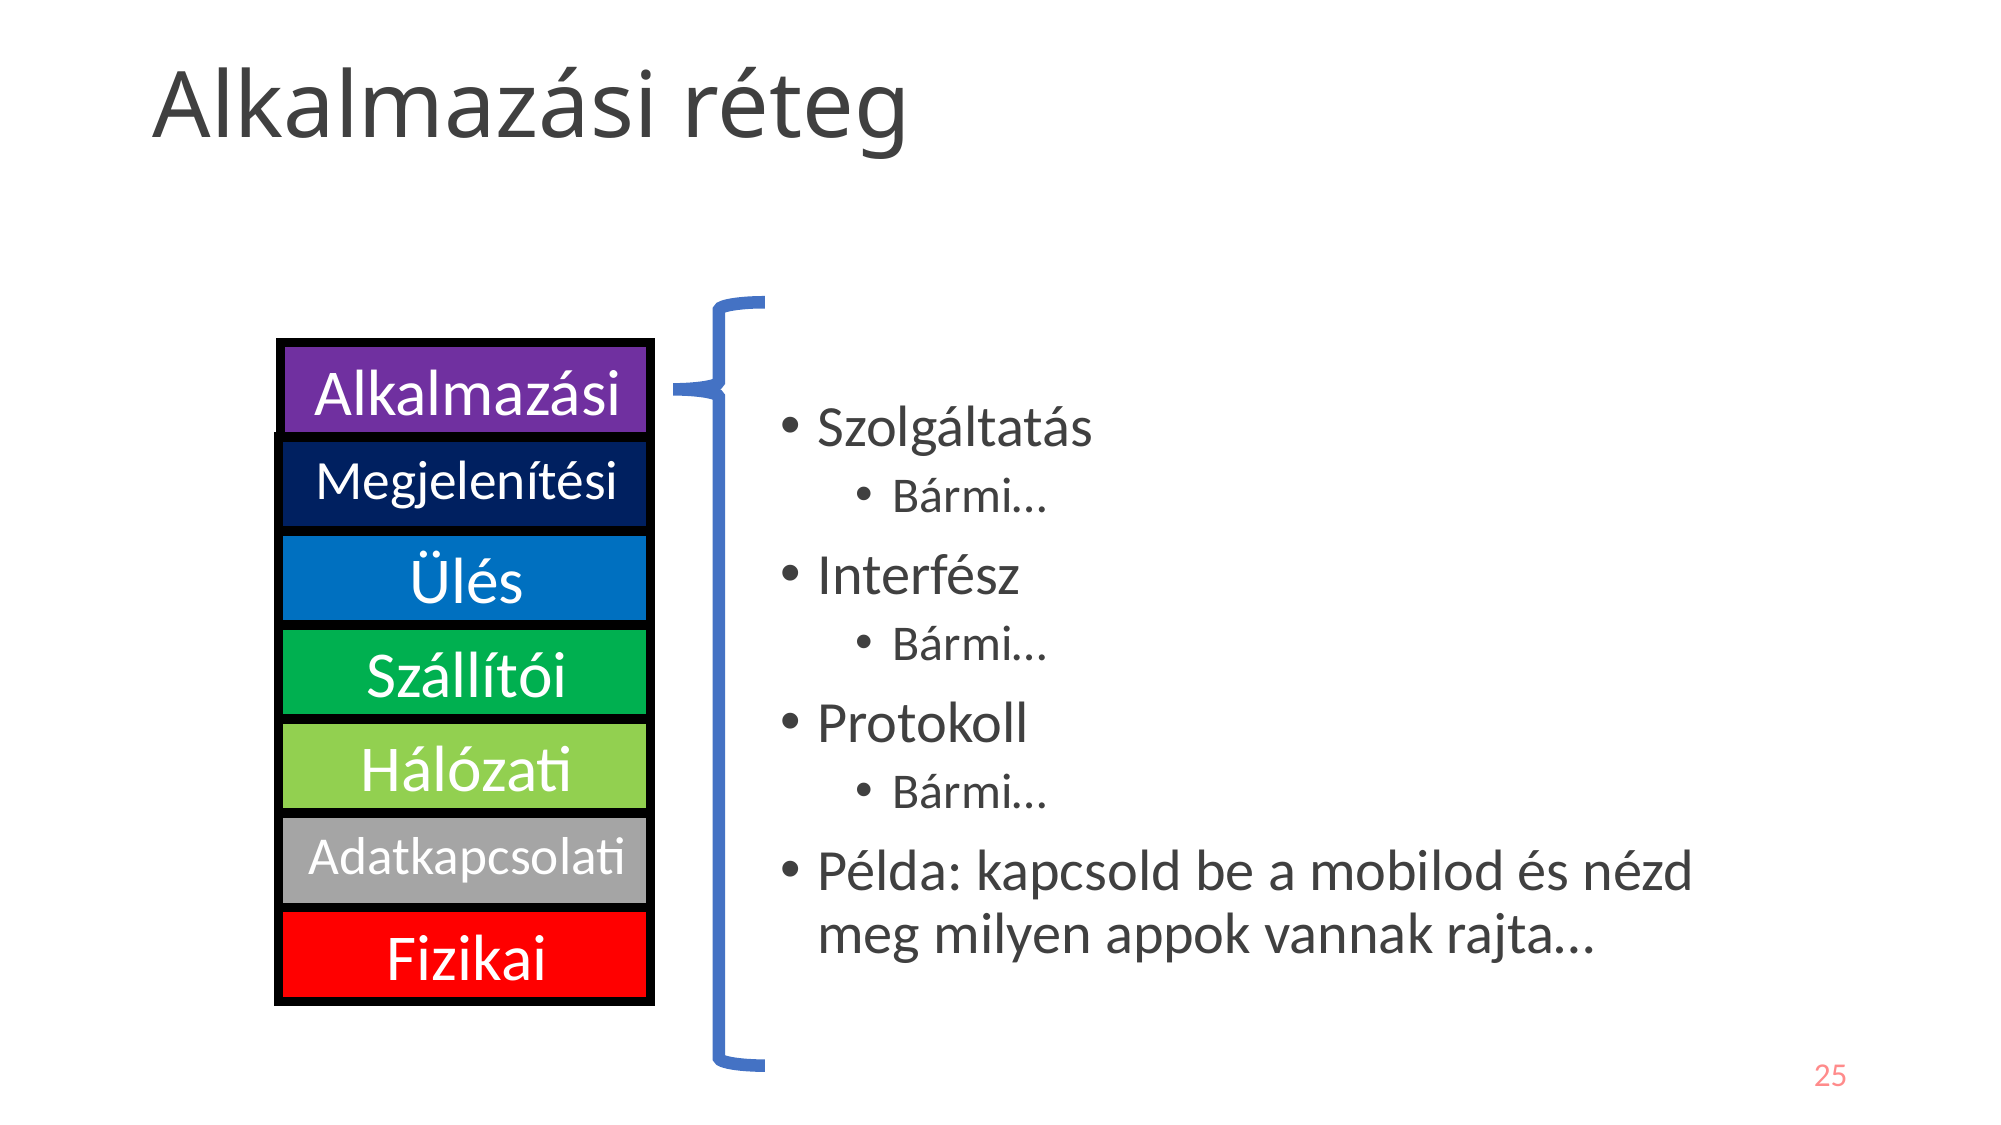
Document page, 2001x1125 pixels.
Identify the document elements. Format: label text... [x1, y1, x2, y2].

list Szolgáltatás Bármi… Interfész Bármi… Protokoll Bármi… Példa: kapcsold be a mobilod és nézd meg milyen appok vannak rajta… [764, 262, 1725, 1100]
text_box Alkalmazási [275, 341, 643, 436]
text_box [673, 301, 765, 1067]
text_box Hálózati [273, 718, 643, 813]
text_box [643, 718, 652, 813]
text_box [643, 813, 652, 907]
text_box [643, 436, 652, 530]
text_box Szállítói [273, 624, 643, 718]
text_box Adatkapcsolati [273, 813, 643, 907]
text_box Megjelenítési [273, 436, 643, 530]
text_box [643, 341, 652, 436]
text_box Ülés [273, 530, 643, 624]
slide_number 25 [1412, 1042, 1863, 1103]
text_box [643, 907, 652, 1003]
text_box Fizikai [273, 907, 643, 1003]
text_box [643, 624, 652, 718]
text_box [643, 530, 652, 624]
title Alkalmazási réteg [137, 0, 1863, 217]
